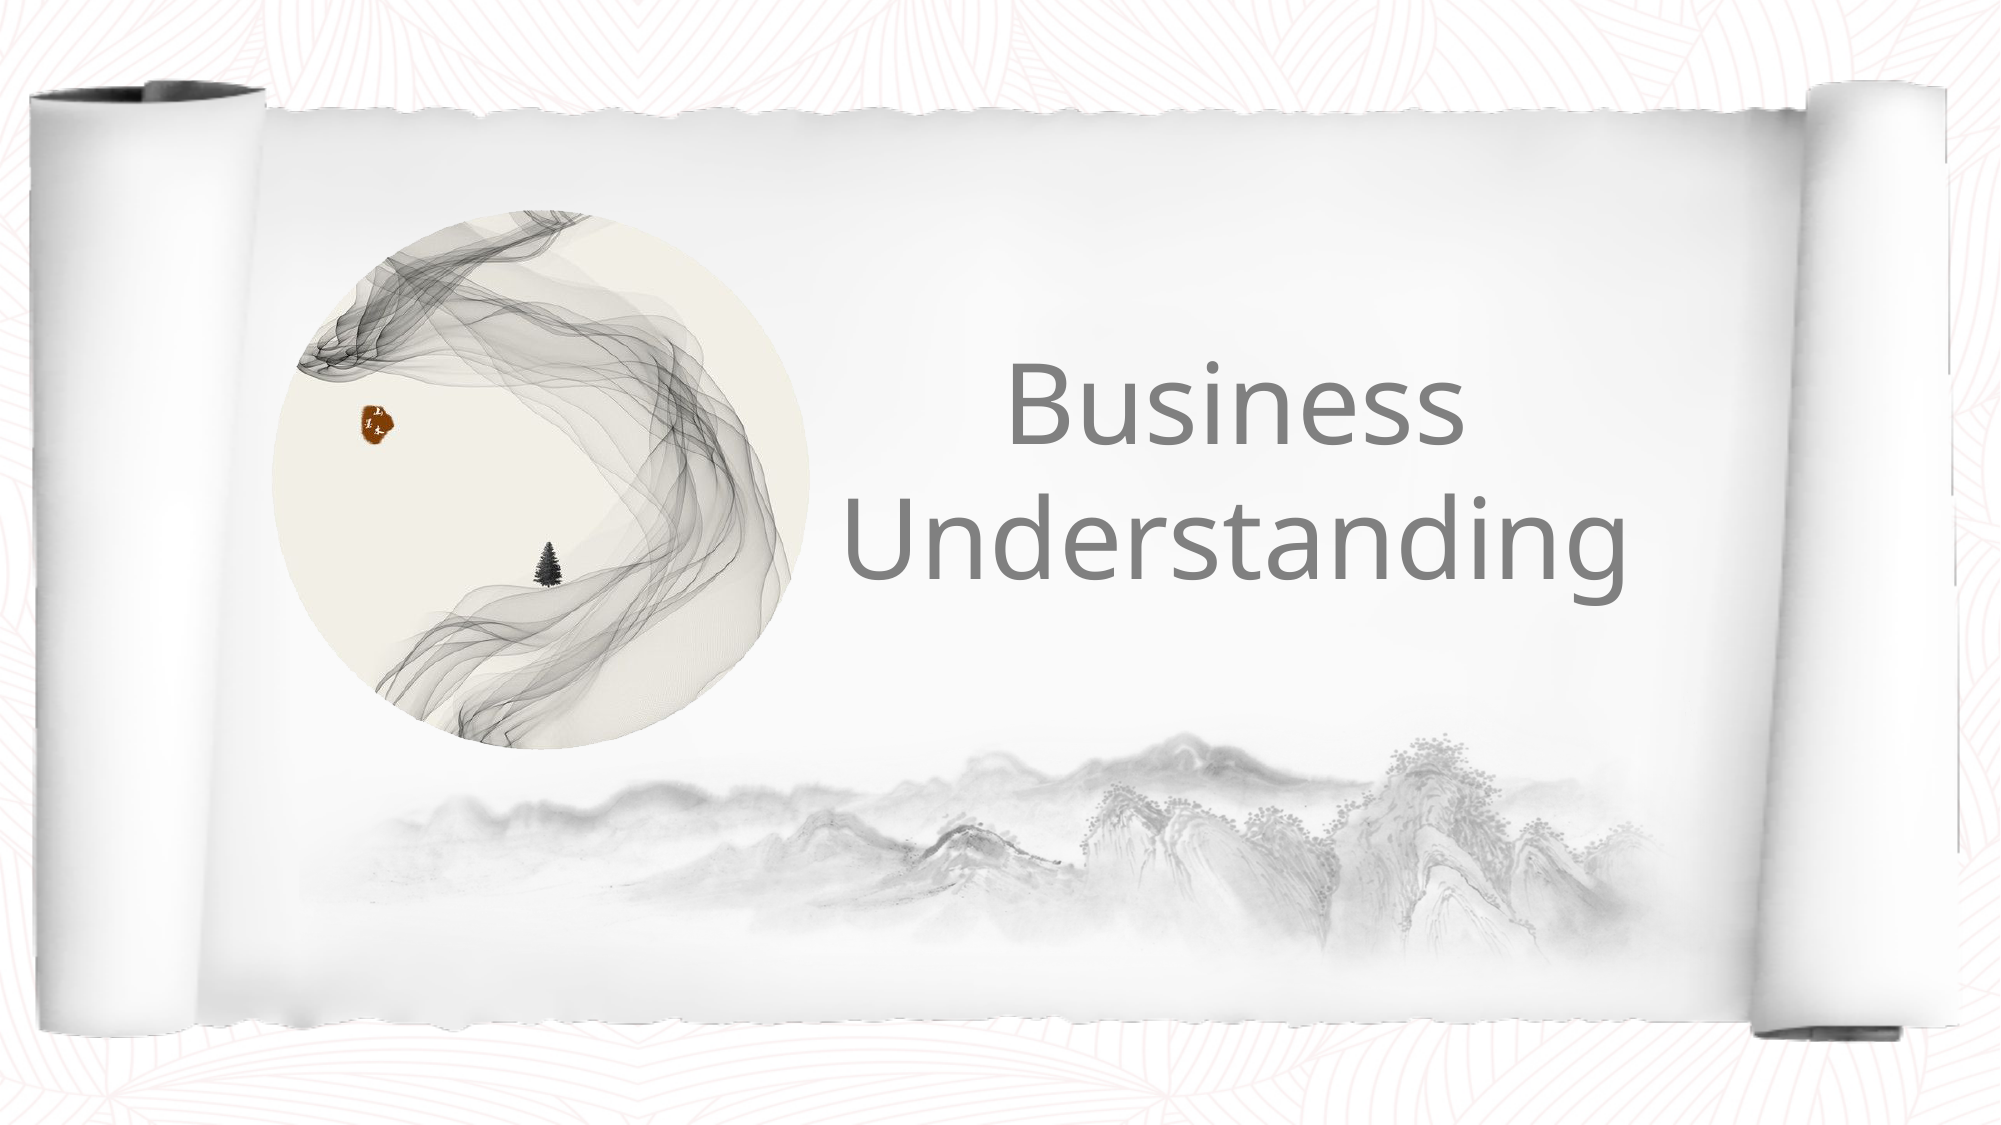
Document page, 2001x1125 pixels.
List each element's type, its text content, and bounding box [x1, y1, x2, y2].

picture [0, 0, 2001, 1125]
text_box Business Understanding [763, 325, 1708, 775]
